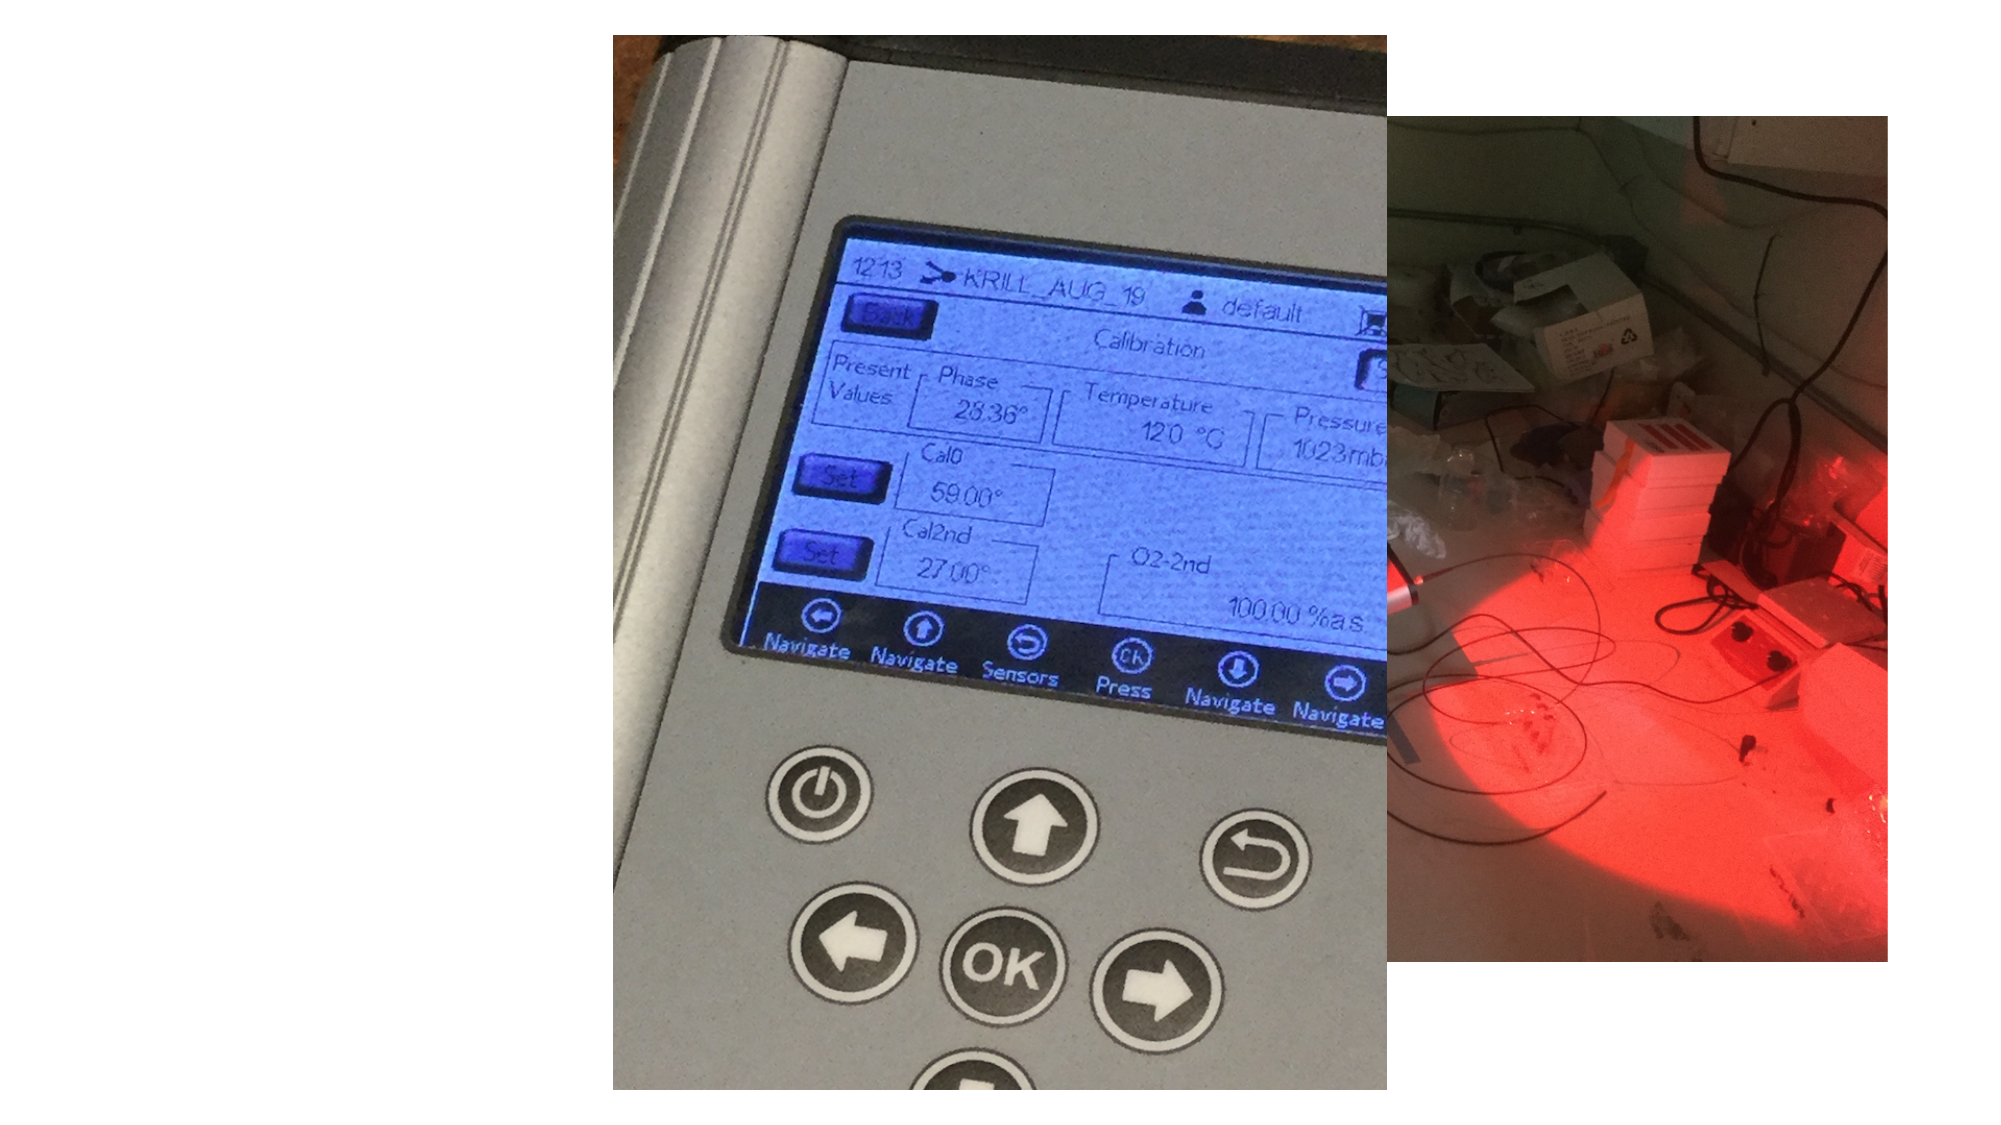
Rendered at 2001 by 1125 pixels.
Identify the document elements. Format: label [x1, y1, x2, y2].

picture [613, 35, 1893, 1090]
